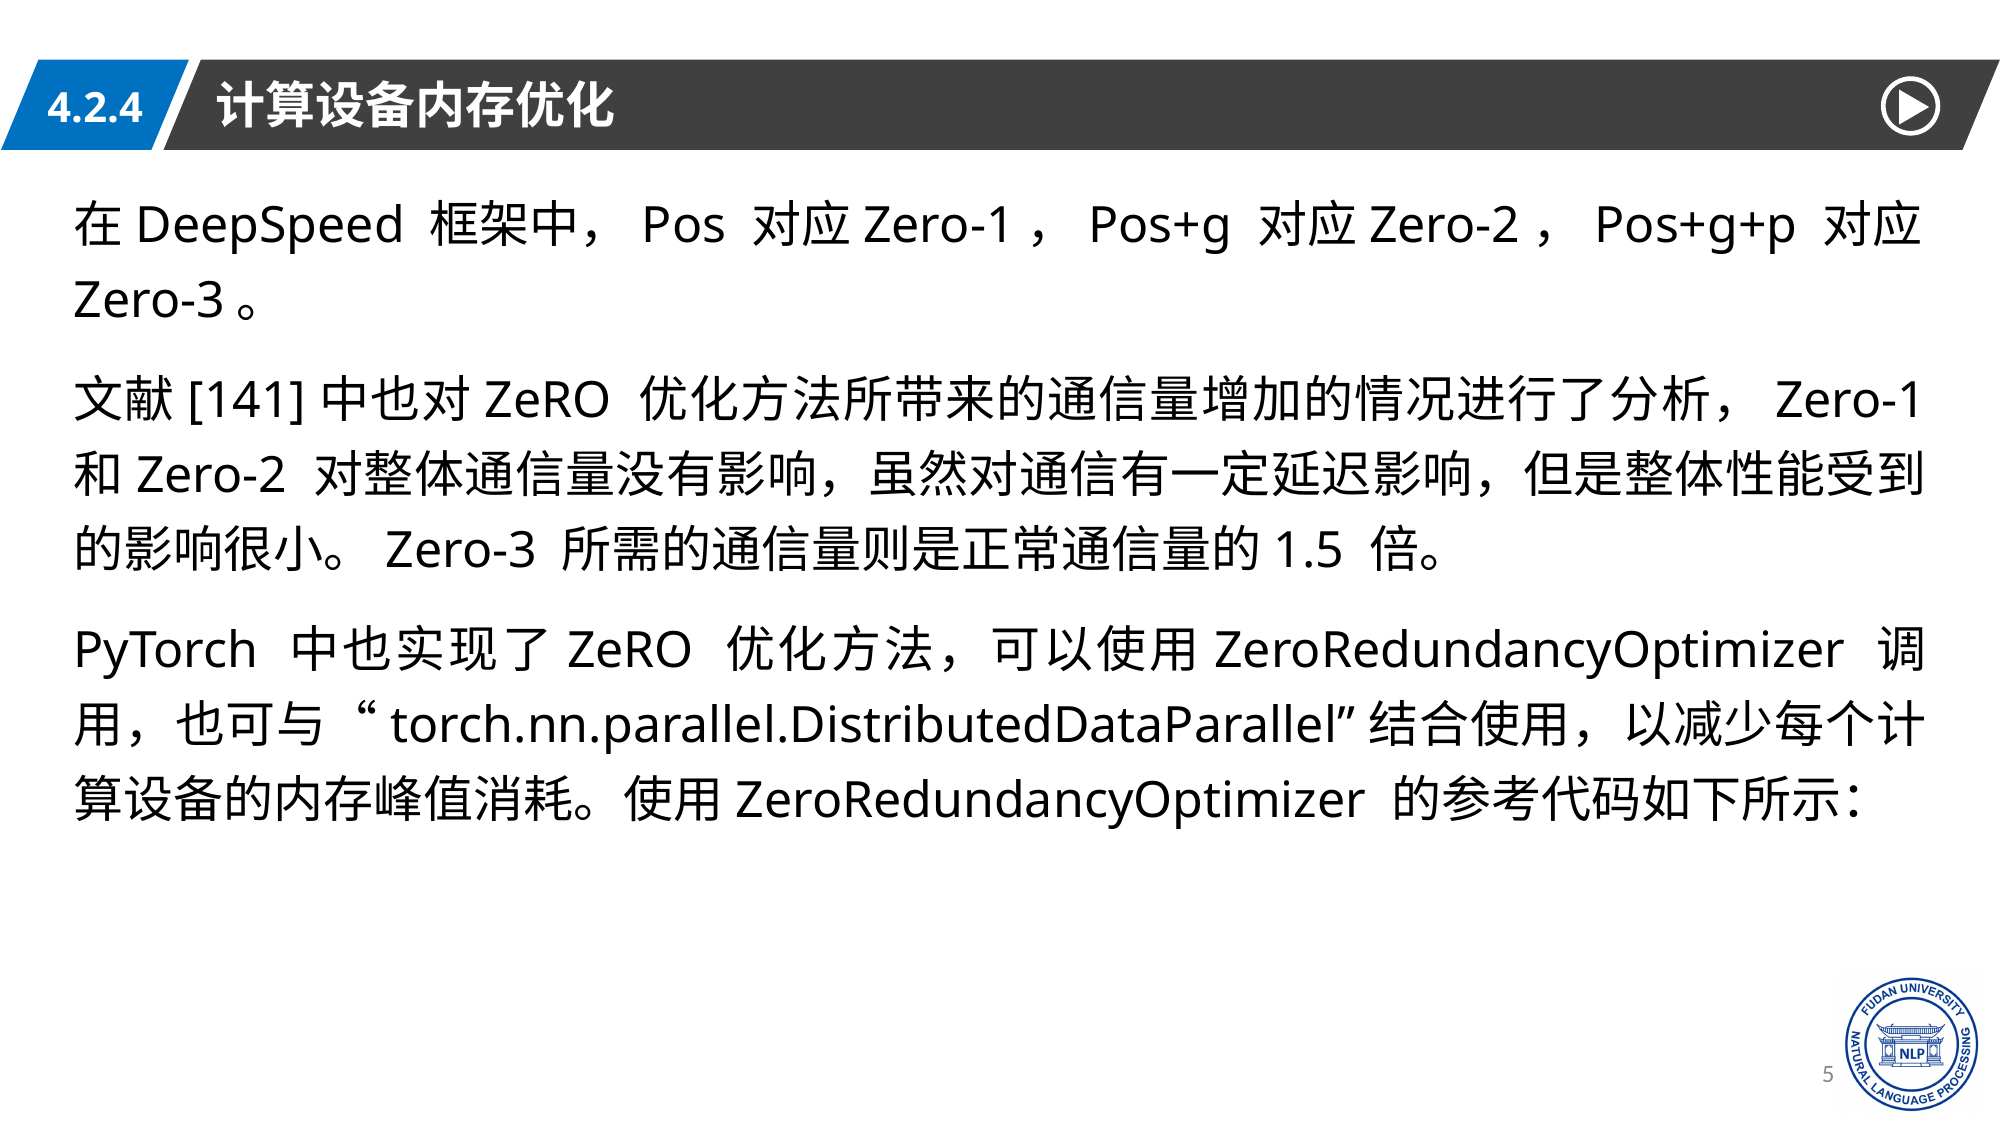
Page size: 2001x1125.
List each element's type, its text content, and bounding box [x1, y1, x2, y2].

slide_number 57 [1412, 1042, 1863, 1103]
text_box 在DeepSpeed 框架中，Pos 对应Zero-1，Pos+g 对应Zero-2，Pos+g+p 对应Zero-3。 文献[141]中也对ZeRO 优化方法所带来的通信量增加的情况进行了分析，Zero-1 和Zero-2 对整体通信量没有影响，虽然对通信有一定延迟影响，但是整体性能受到的影响很小。Zero-3 所需的通信量则是正常通信量的1.5 倍。 PyTorch 中也实现了ZeRO 优化方法，可以使用ZeroRedundancyOptimizer 调用，也可与“torch.nn.parallel.DistributedDataParallel”结合使用，以减少每个计算设备的内存峰值消耗。使用ZeroRedundancyOptimizer 的参考代码如下所示： [58, 170, 1942, 836]
text_box 计算设备内存优化 [200, 66, 631, 142]
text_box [1883, 78, 1939, 134]
text_box [32, 59, 189, 120]
text_box [163, 59, 2000, 150]
text_box 4.2.4 [26, 73, 164, 138]
picture [1834, 972, 1985, 1117]
text_box [1, 89, 157, 150]
